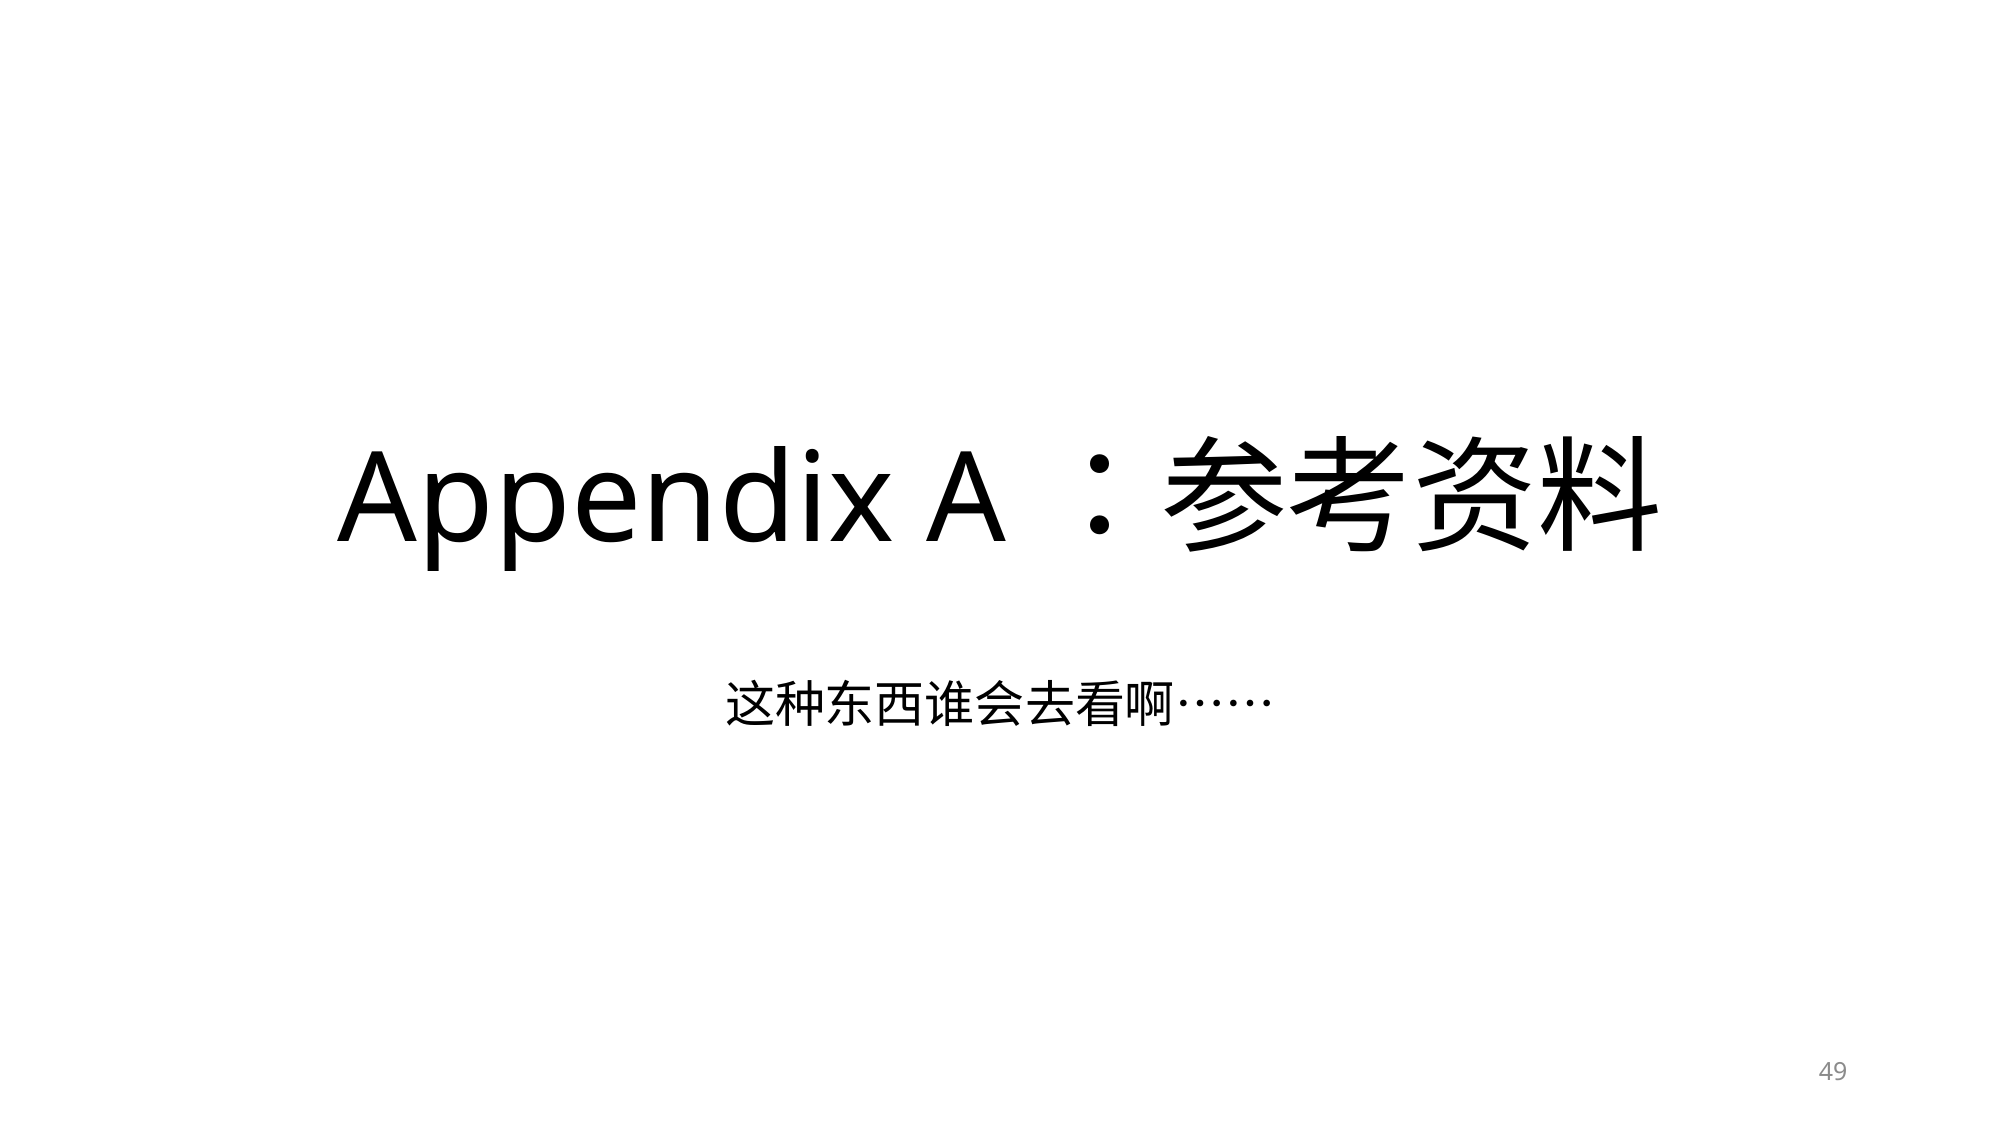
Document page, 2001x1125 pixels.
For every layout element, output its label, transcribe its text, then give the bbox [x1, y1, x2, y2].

subtitle 这种东西谁会去看啊…… [249, 590, 1750, 863]
title Appendix A：参考资料 [249, 184, 1750, 576]
slide_number 49 [1412, 1042, 1863, 1103]
